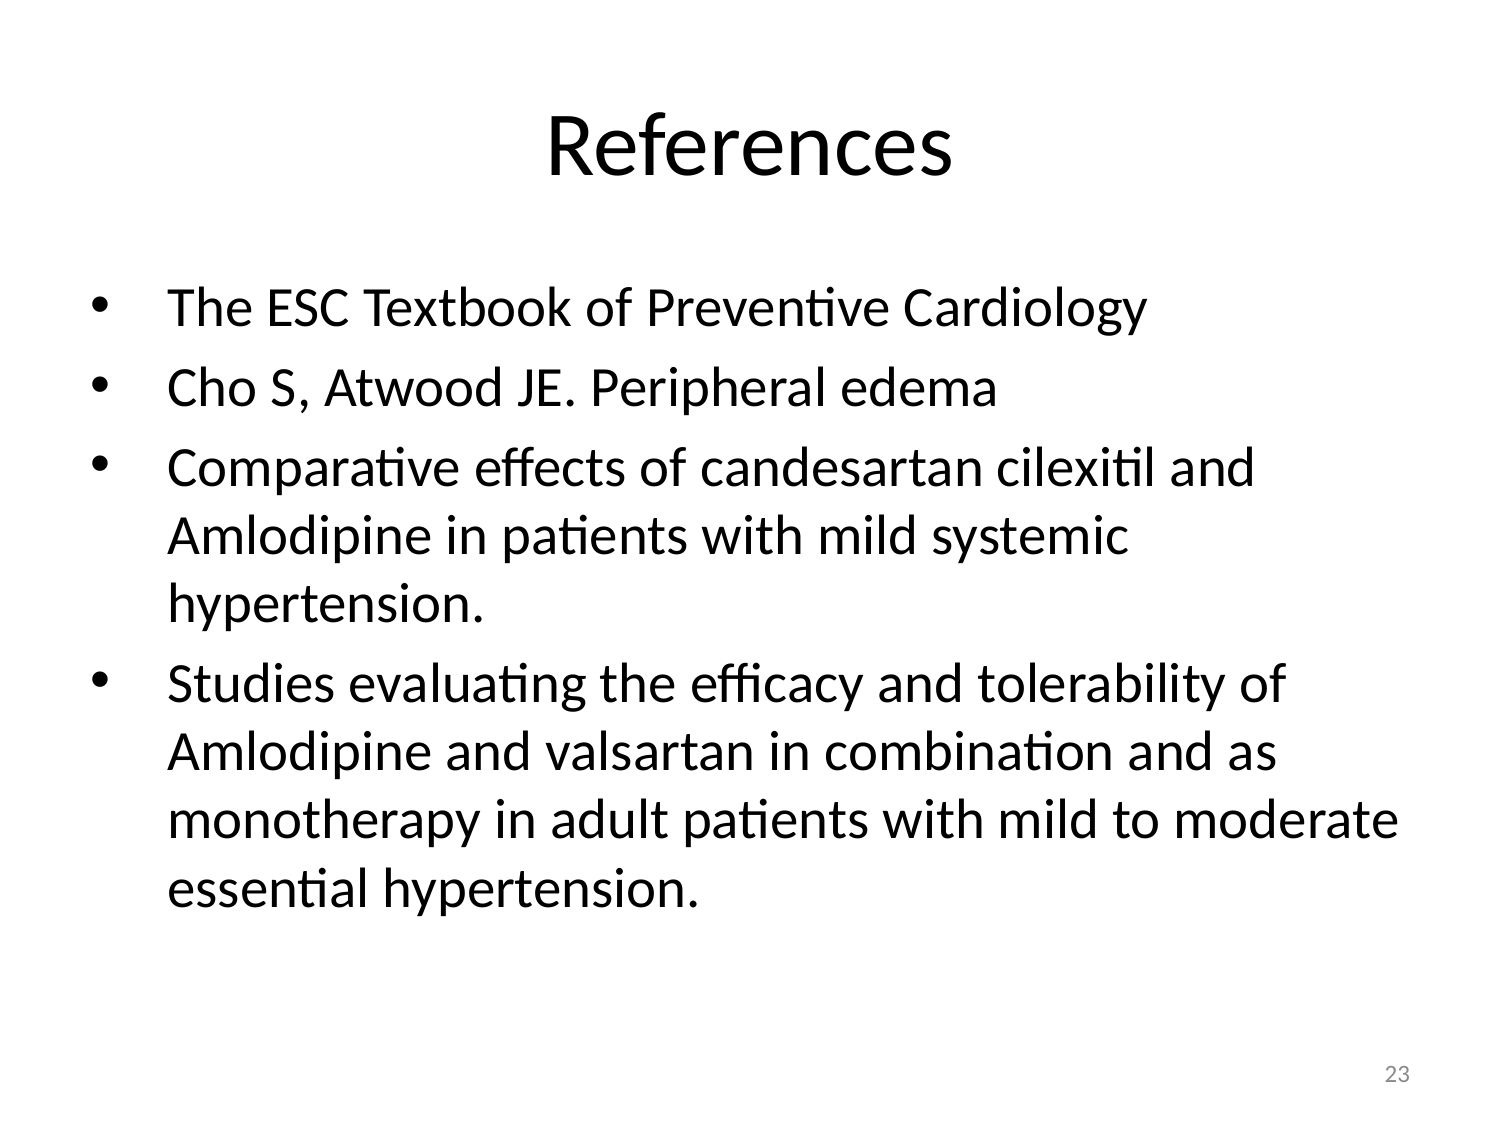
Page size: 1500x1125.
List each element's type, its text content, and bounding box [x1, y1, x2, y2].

list The ESC Textbook of Preventive Cardiology Cho S, Atwood JE. Peripheral edema Comparative effects of candesartan cilexitil and Amlodipine in patients with mild systemic hypertension. Studies evaluating the efficacy and tolerability of Amlodipine and valsartan in combination and as monotherapy in adult patients with mild to moderate essential hypertension. [75, 262, 1425, 1005]
title References [75, 45, 1425, 233]
slide_number 23 [1074, 1042, 1425, 1103]
